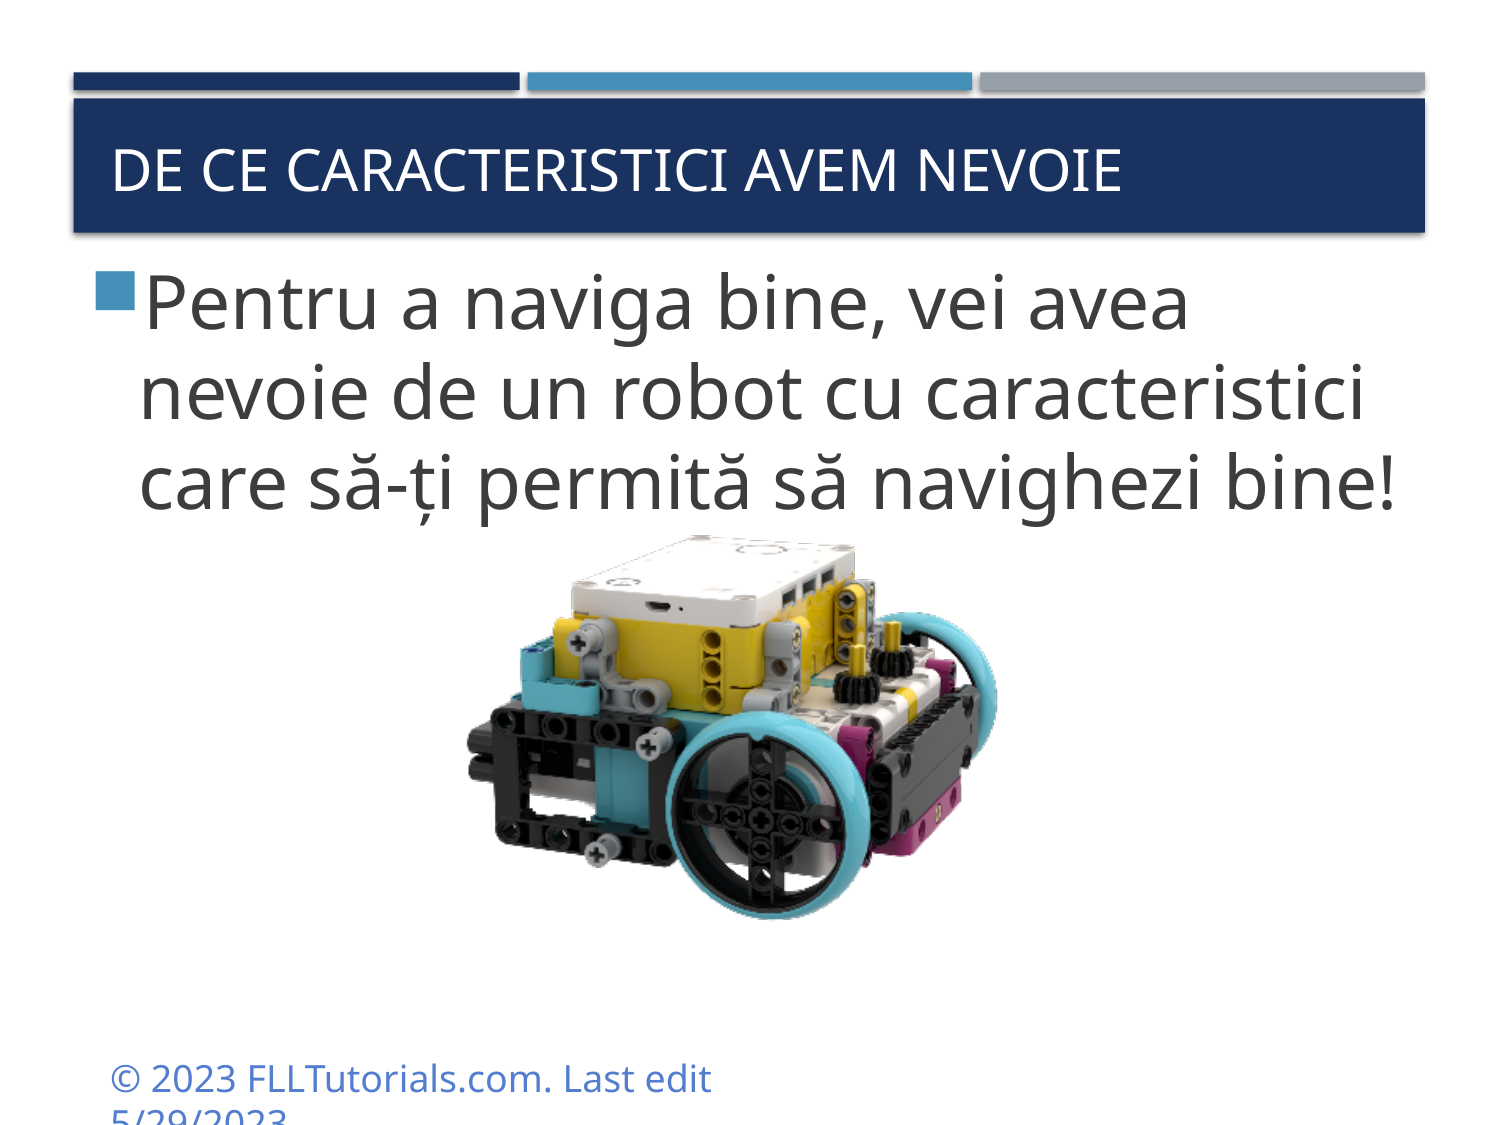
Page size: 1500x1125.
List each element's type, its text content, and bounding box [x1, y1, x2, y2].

list Pentru a naviga bine, vei avea nevoie de un robot cu caracteristici care să-ți permită să navighezi bine! [73, 246, 1425, 962]
footer © 2023 FLLTutorials.com. Last edit 5/29/2023 [95, 1047, 895, 1108]
picture [440, 499, 1019, 962]
title De ce caracteristici avem nevoie [95, 112, 1406, 211]
